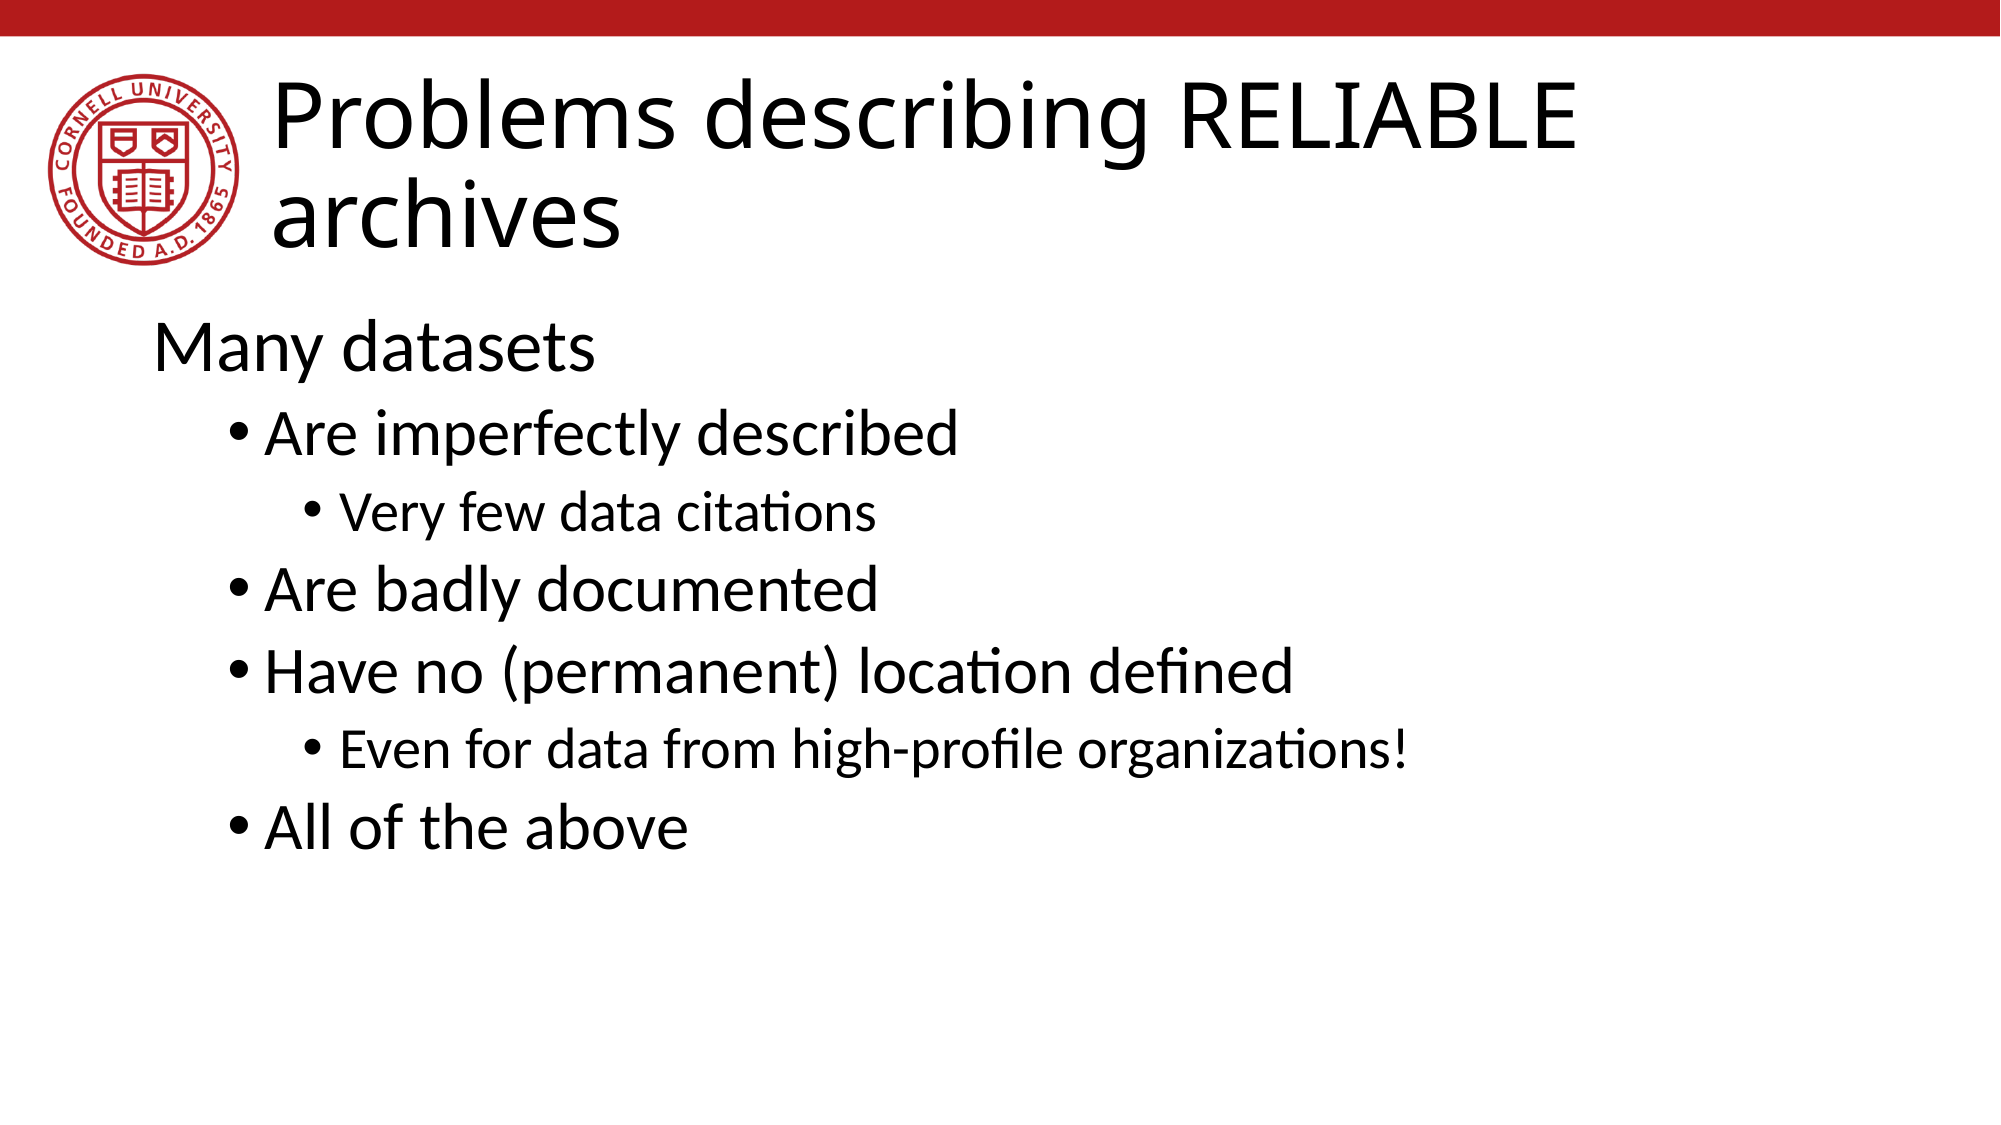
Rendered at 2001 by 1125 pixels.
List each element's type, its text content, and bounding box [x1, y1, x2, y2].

title Problems describing RELIABLE archives [255, 59, 1860, 278]
picture [39, 65, 255, 274]
list Many datasets Are imperfectly described Very few data citations Are badly documented Have no (permanent) location defined Even for data from high-profile organizations! All of the above [137, 299, 1863, 1014]
